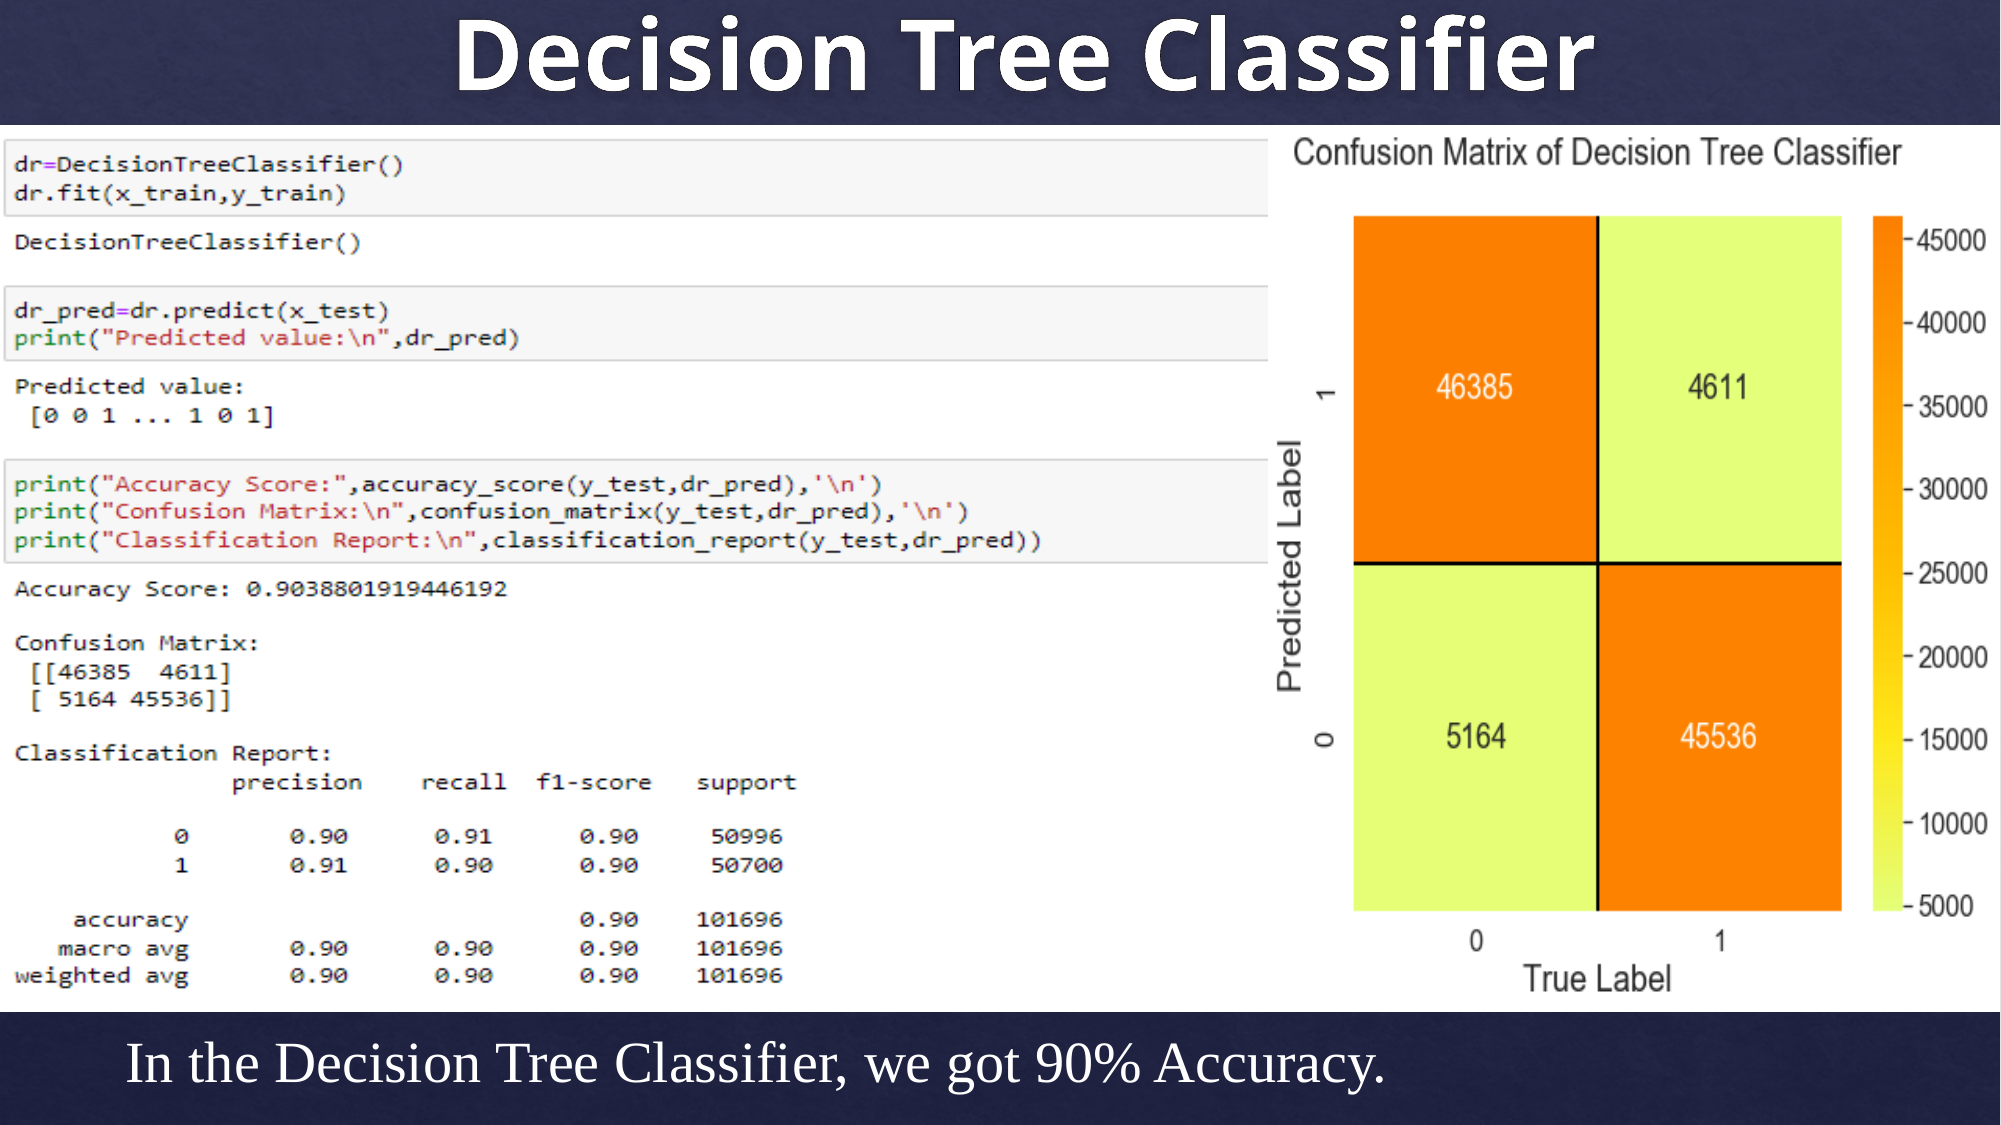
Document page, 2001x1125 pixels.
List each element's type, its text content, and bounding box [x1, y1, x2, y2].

text_box Decision Tree Classifier [434, 0, 1613, 118]
picture [0, 124, 2000, 1012]
text_box In the Decision Tree Classifier, we got 90% Accuracy. [110, 1024, 1683, 1102]
